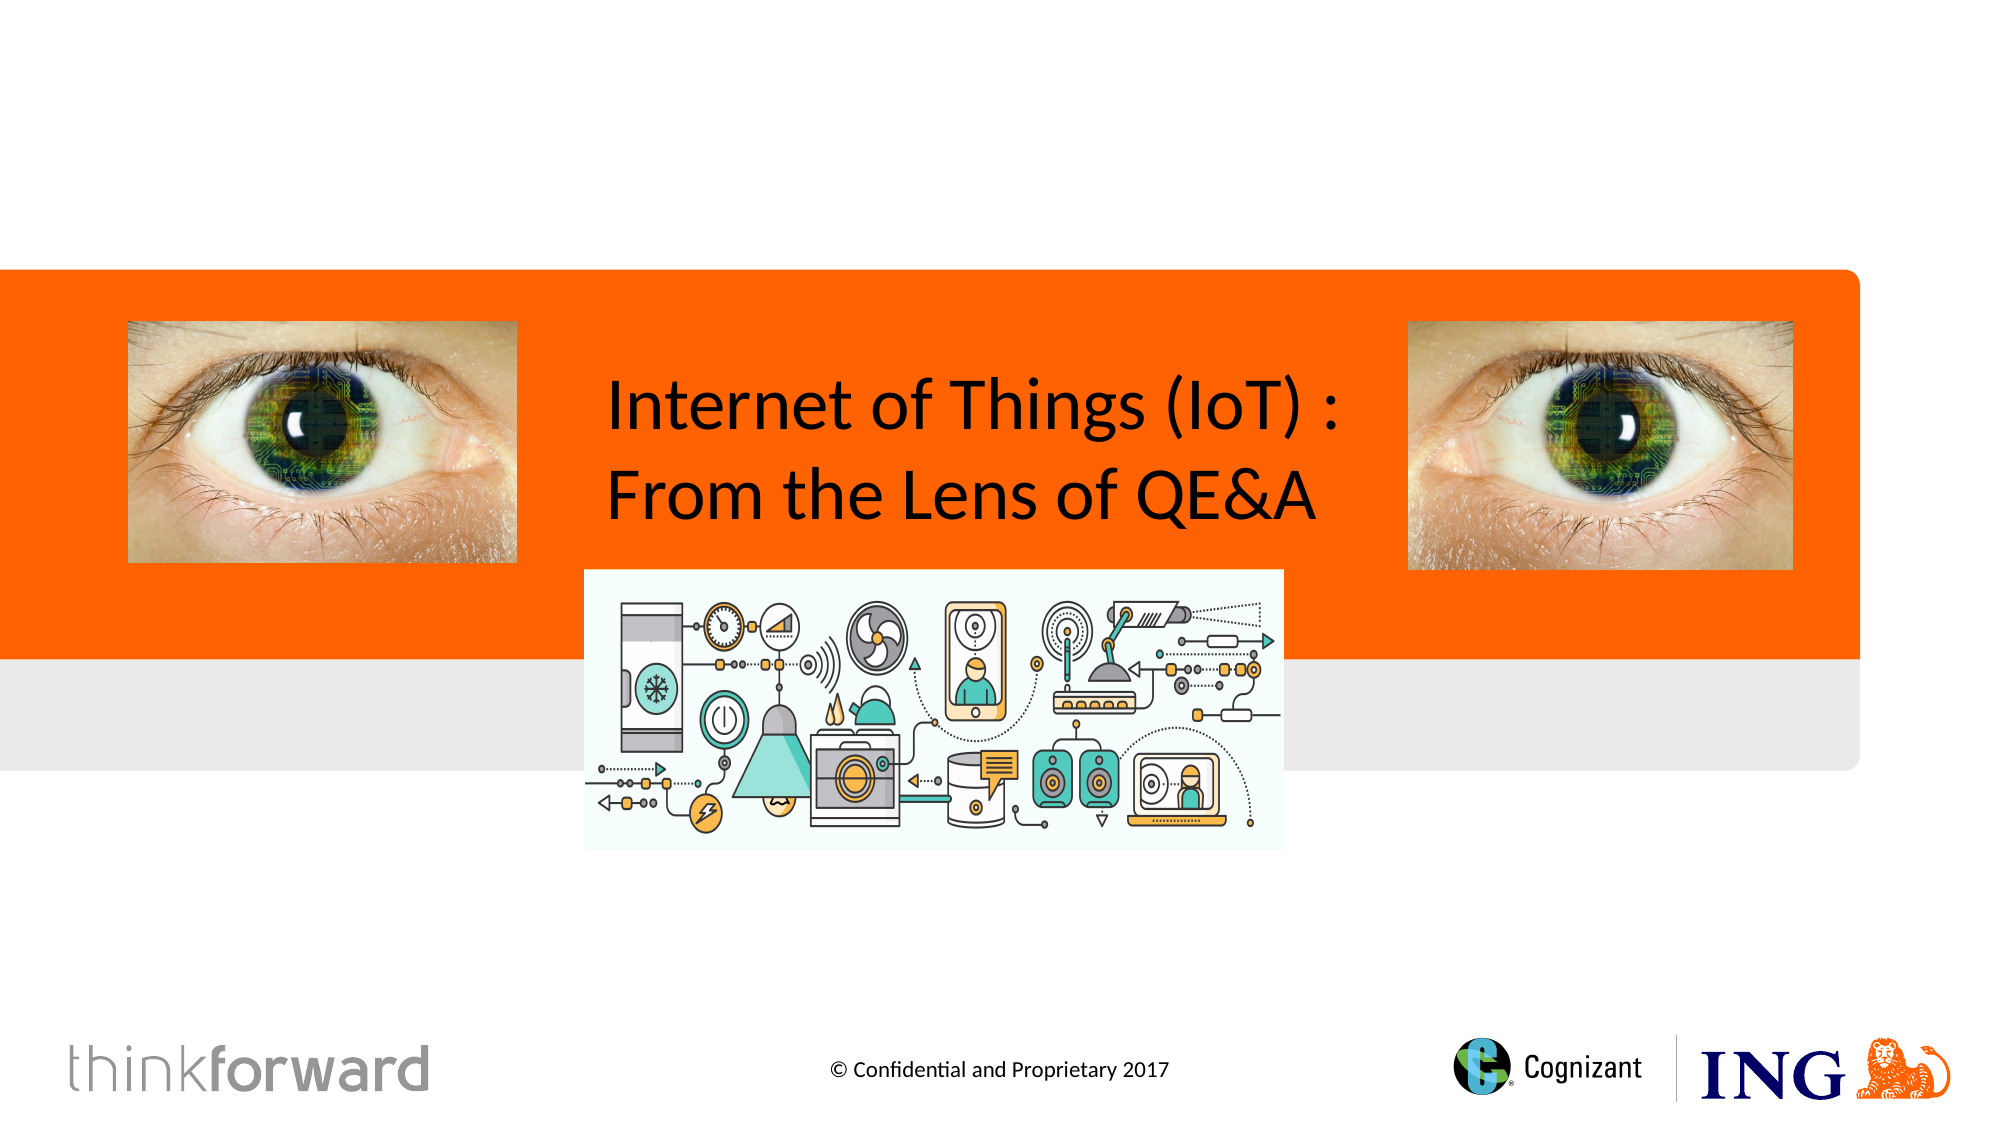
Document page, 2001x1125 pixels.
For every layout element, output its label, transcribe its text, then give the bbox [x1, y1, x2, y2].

text_box Internet of Things (IoT) : From the Lens of QE&A [600, 348, 1384, 541]
picture [1438, 1029, 1653, 1108]
picture [1408, 321, 1793, 570]
picture [128, 321, 517, 563]
picture [584, 569, 1284, 849]
